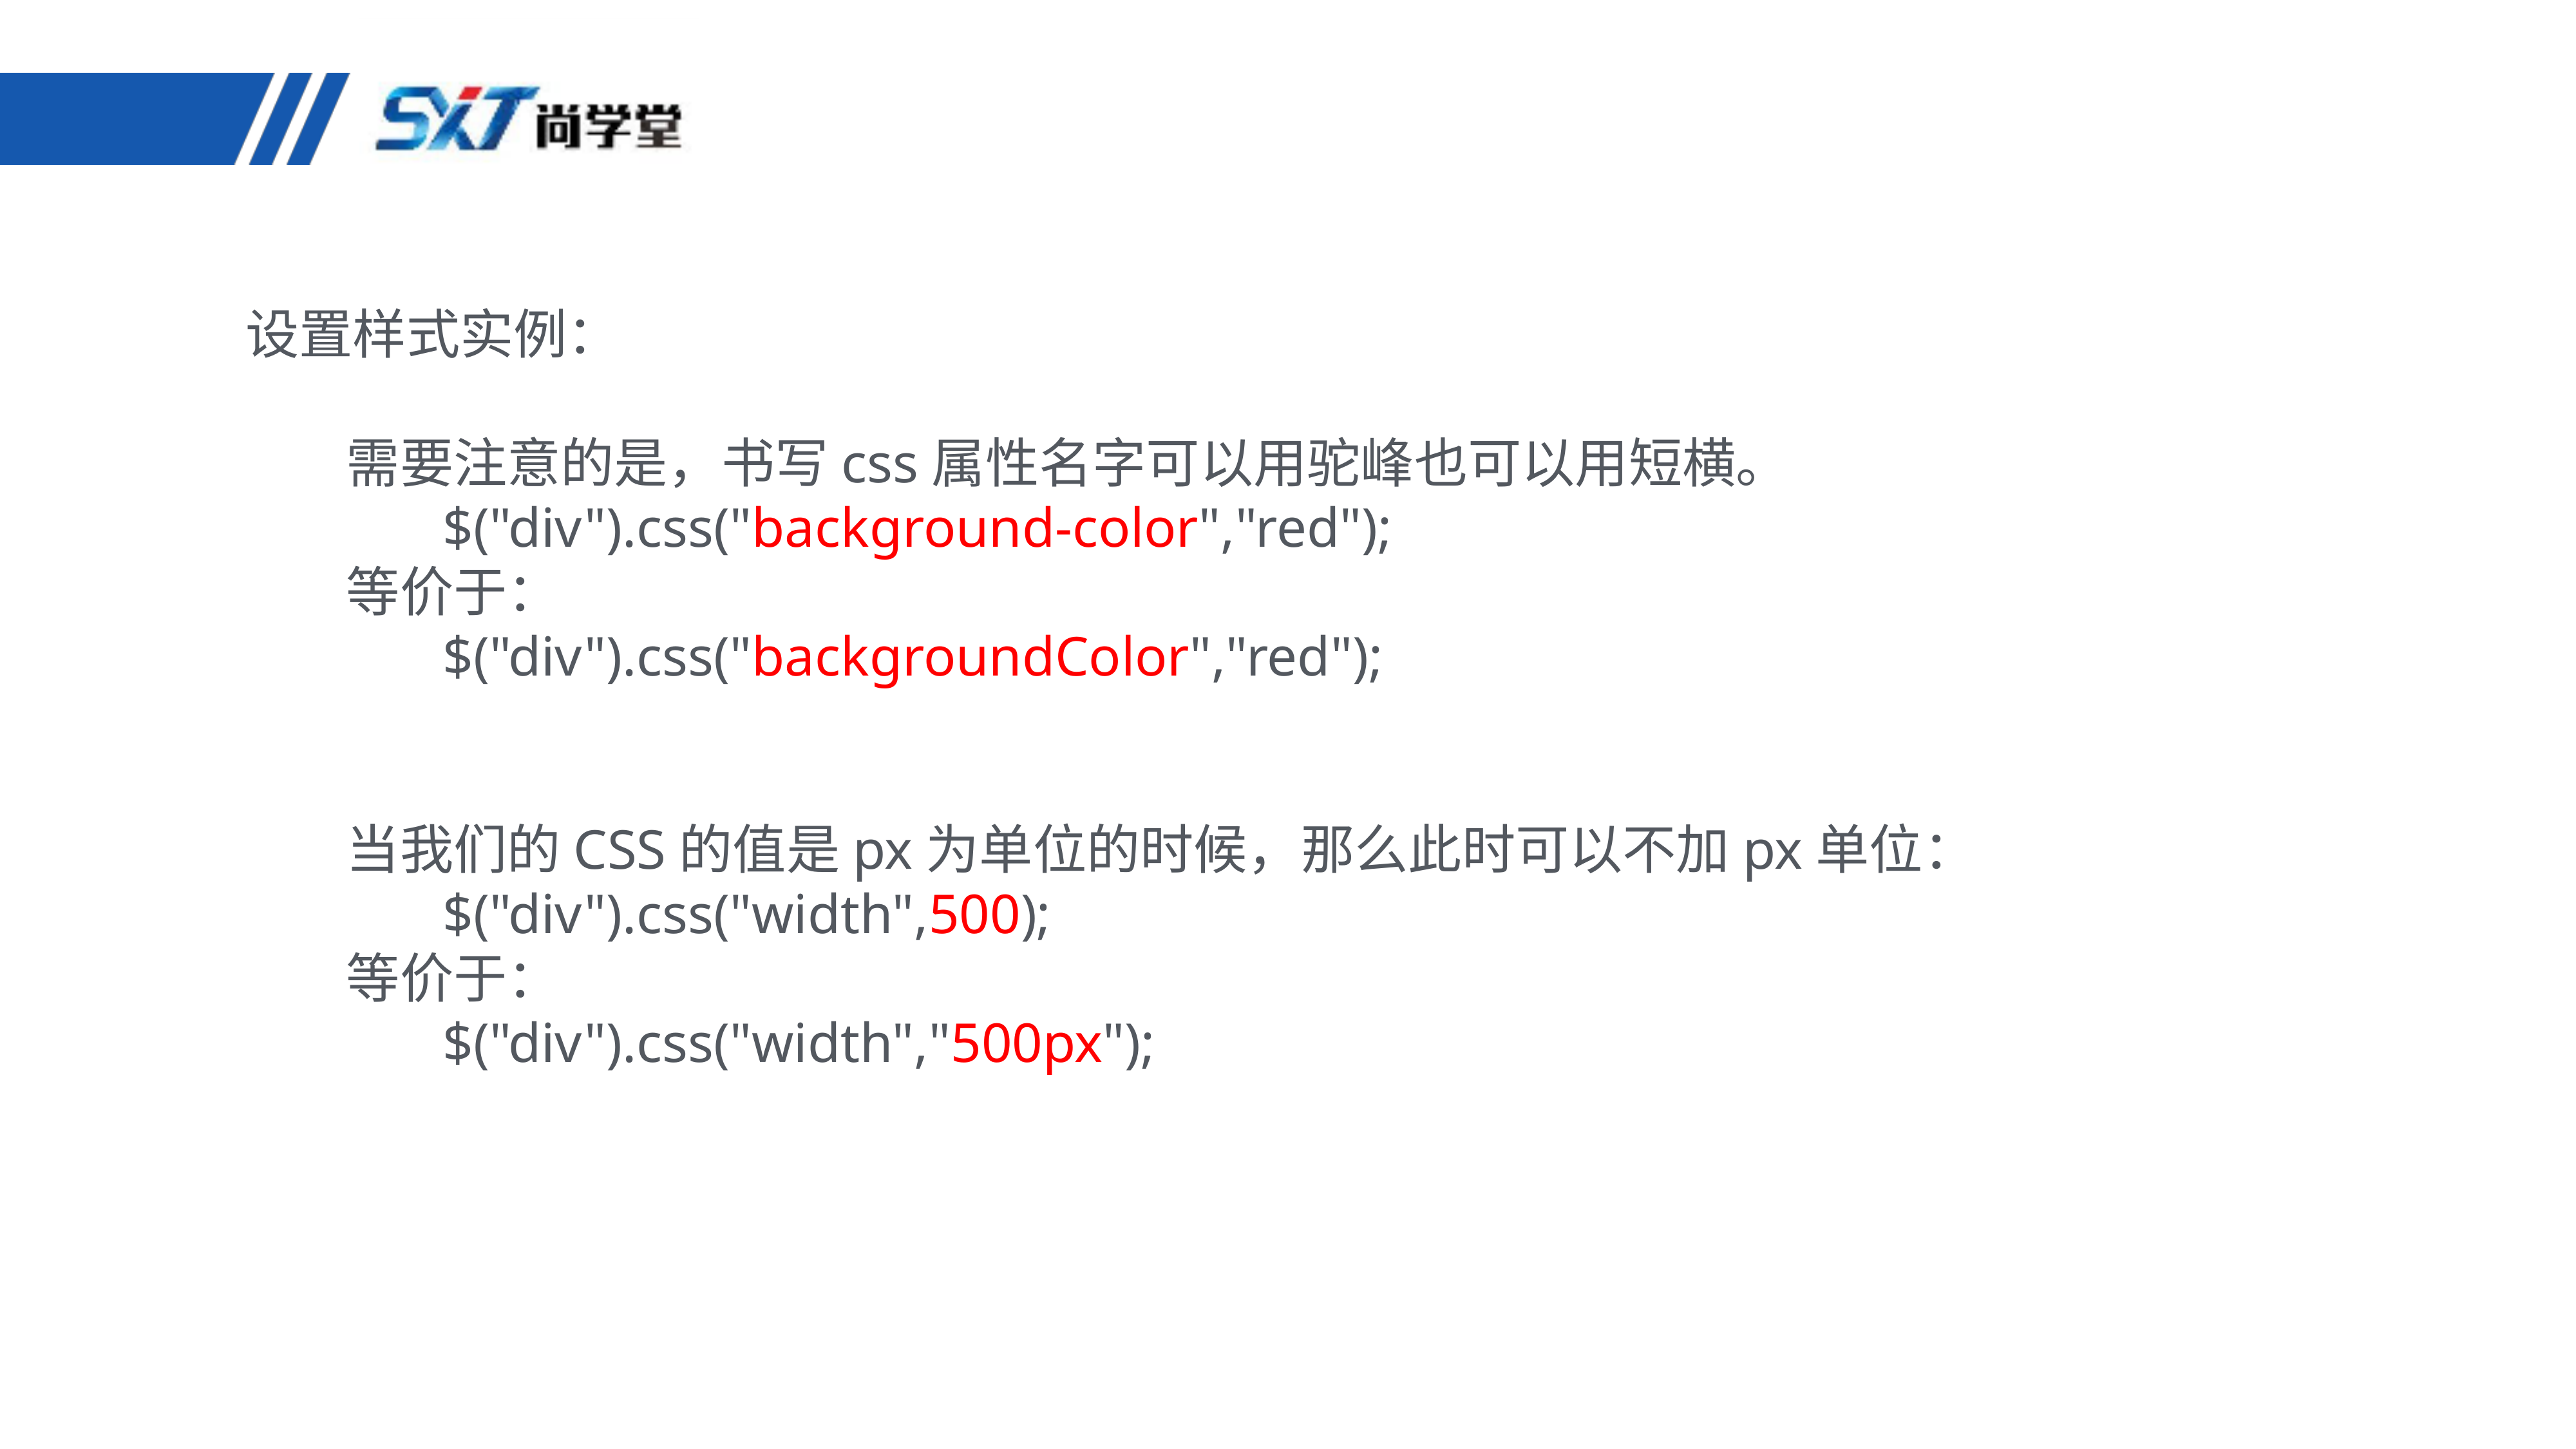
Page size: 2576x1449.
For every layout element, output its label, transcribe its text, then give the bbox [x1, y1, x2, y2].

picture [0, 73, 350, 165]
text_box 设置样式实例： 需要注意的是，书写css属性名字可以用驼峰也可以用短横。 $("div").css("background-color","red"); 等价于： $("div").css("backgroundColor","red"); 当我们的CSS的值是px为单位的时候，那么此时可以不加px单位： $("div").css("width",500); 等价于： $("div").css("width","500px"); [236, 295, 2521, 1078]
picture [359, 17, 699, 242]
